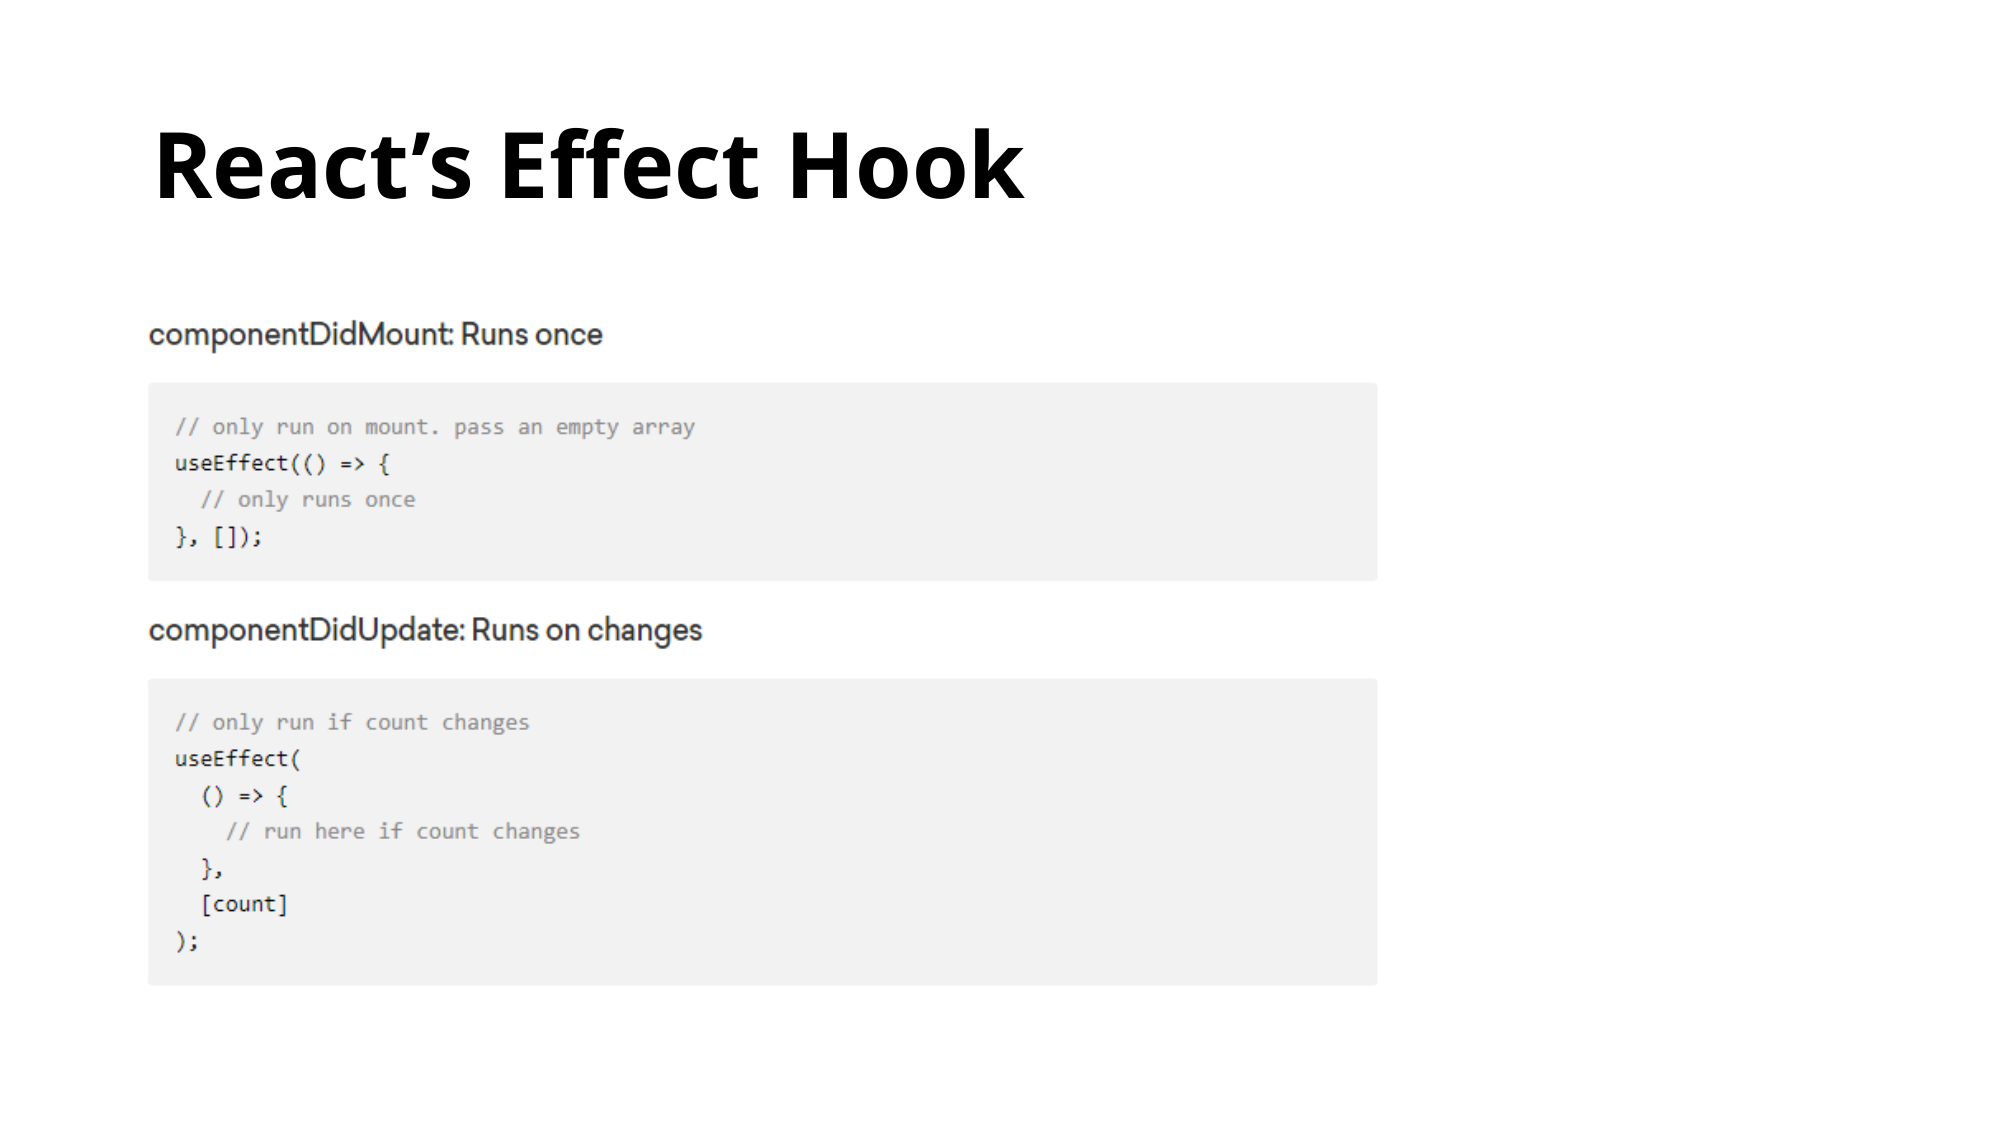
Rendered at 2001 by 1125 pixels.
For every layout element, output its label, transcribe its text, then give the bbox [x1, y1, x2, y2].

picture [137, 299, 1429, 1014]
title React’s Effect Hook [137, 59, 1863, 278]
